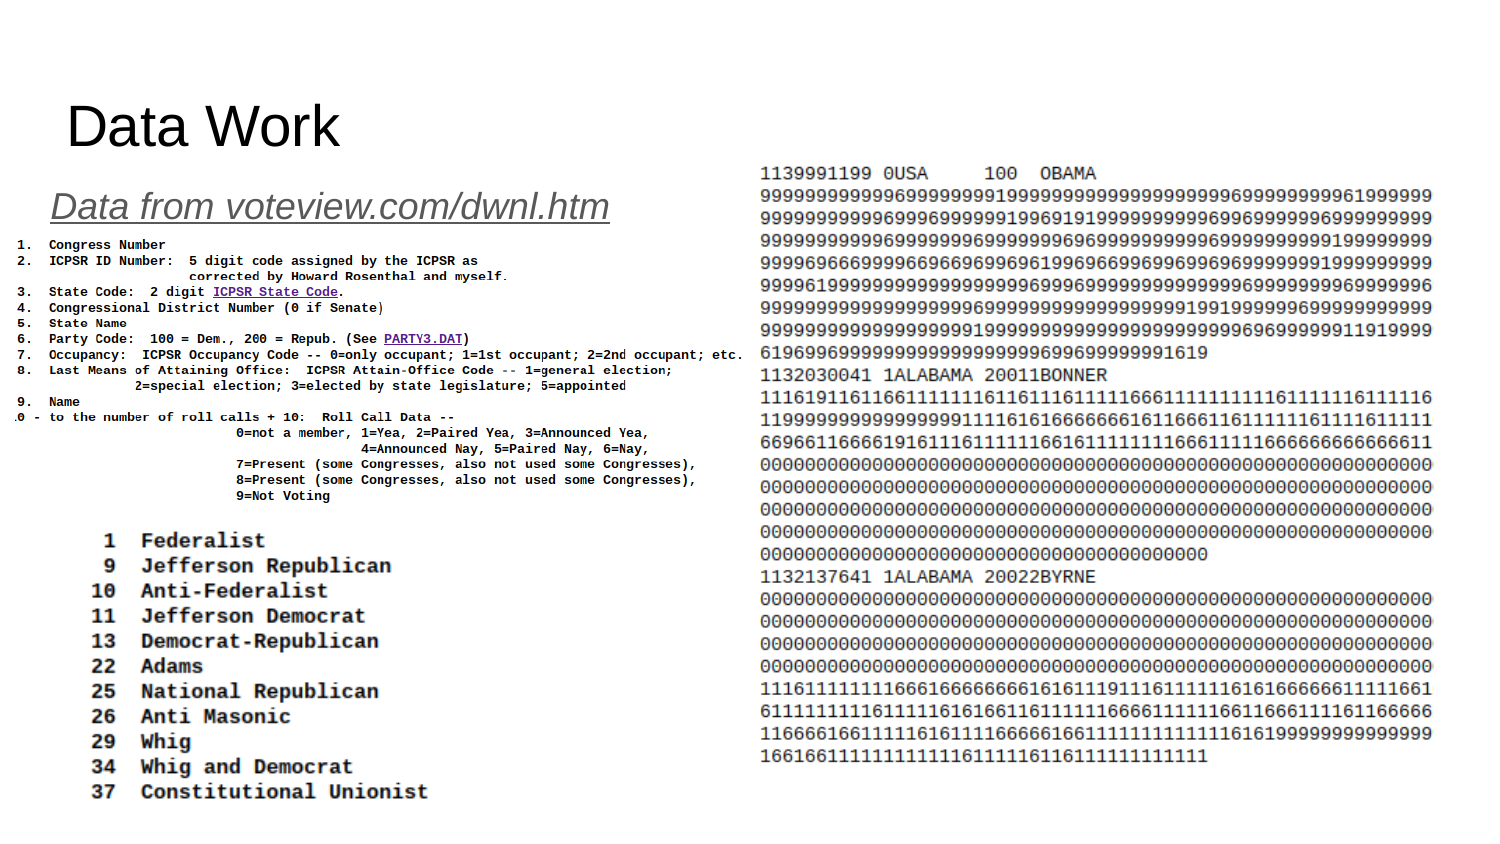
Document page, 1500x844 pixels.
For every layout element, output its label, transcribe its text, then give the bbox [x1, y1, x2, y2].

title Data Work [51, 72, 1449, 167]
picture [15, 234, 746, 507]
picture [88, 521, 435, 805]
list Data from voteview.com/dwnl.htm [35, 160, 758, 248]
picture [760, 160, 1434, 772]
